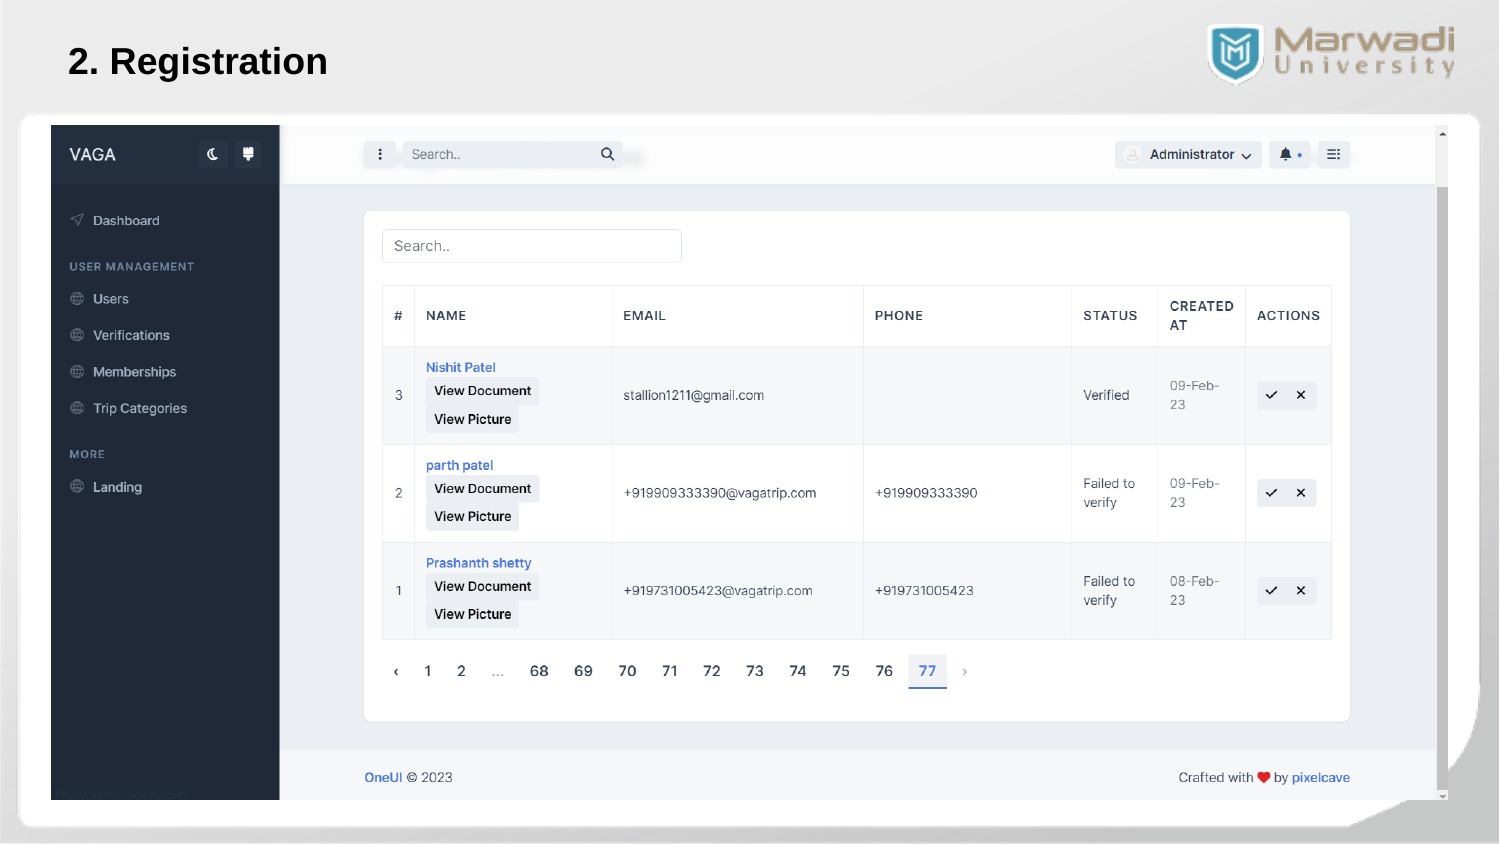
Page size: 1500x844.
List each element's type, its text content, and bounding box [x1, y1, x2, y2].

picture [0, 0, 1499, 844]
text_box 2. Registration [53, 29, 344, 90]
